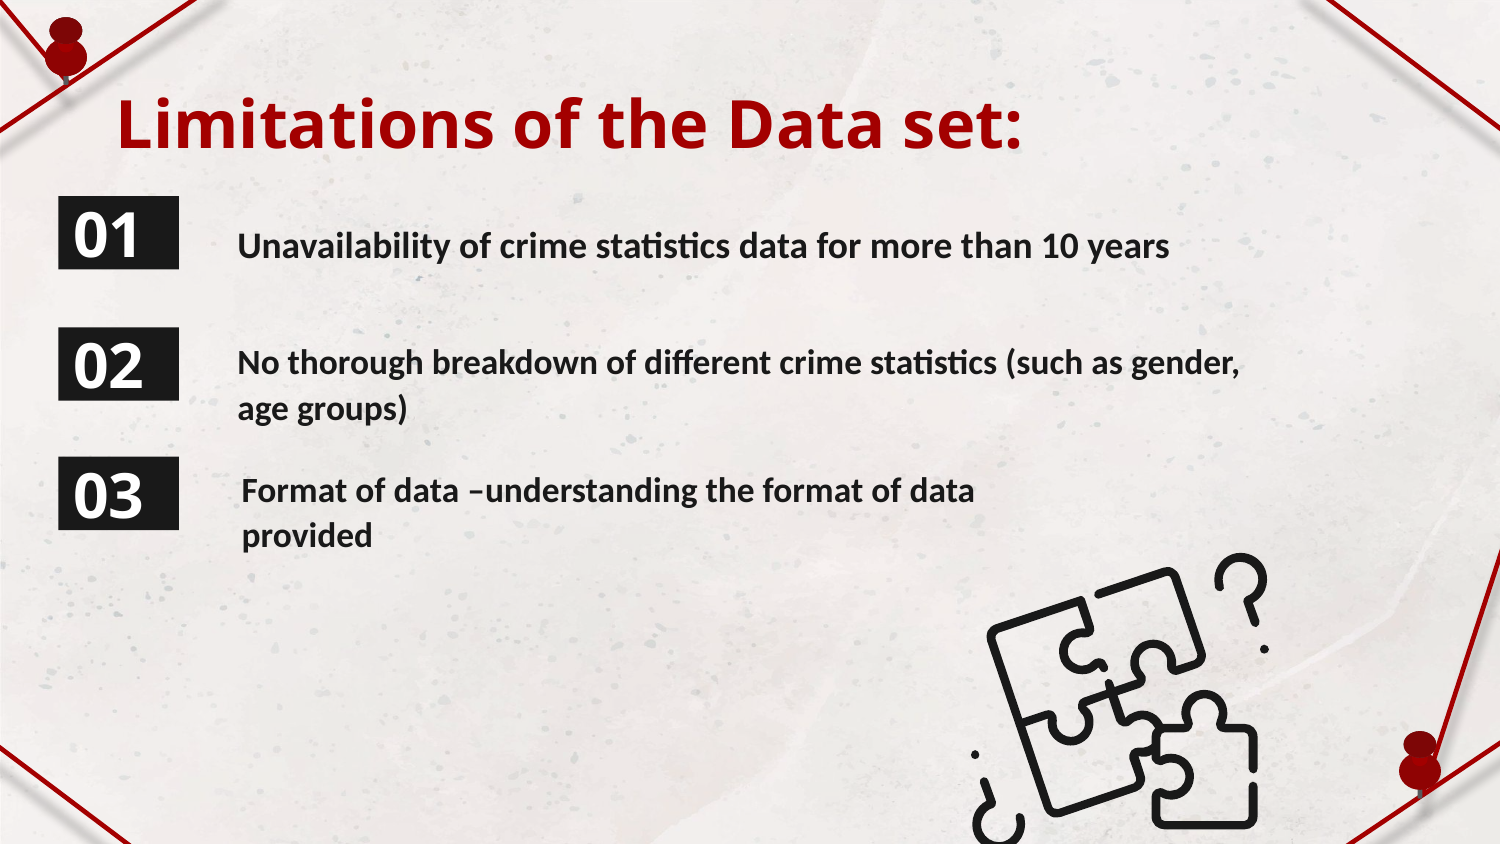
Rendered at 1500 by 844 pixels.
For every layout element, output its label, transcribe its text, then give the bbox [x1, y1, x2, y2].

subtitle Unavailability of crime statistics data for more than 10 years [222, 201, 1316, 282]
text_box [970, 552, 1270, 844]
title 01 [58, 196, 179, 270]
title 03 [58, 456, 179, 531]
title Limitations of the Data set: [100, 66, 1365, 161]
title 02 [58, 327, 179, 401]
text_box Format of data –understanding the format of data provided [226, 456, 1129, 563]
subtitle No thorough breakdown of different crime statistics (such as gender, age groups) [222, 362, 1316, 443]
